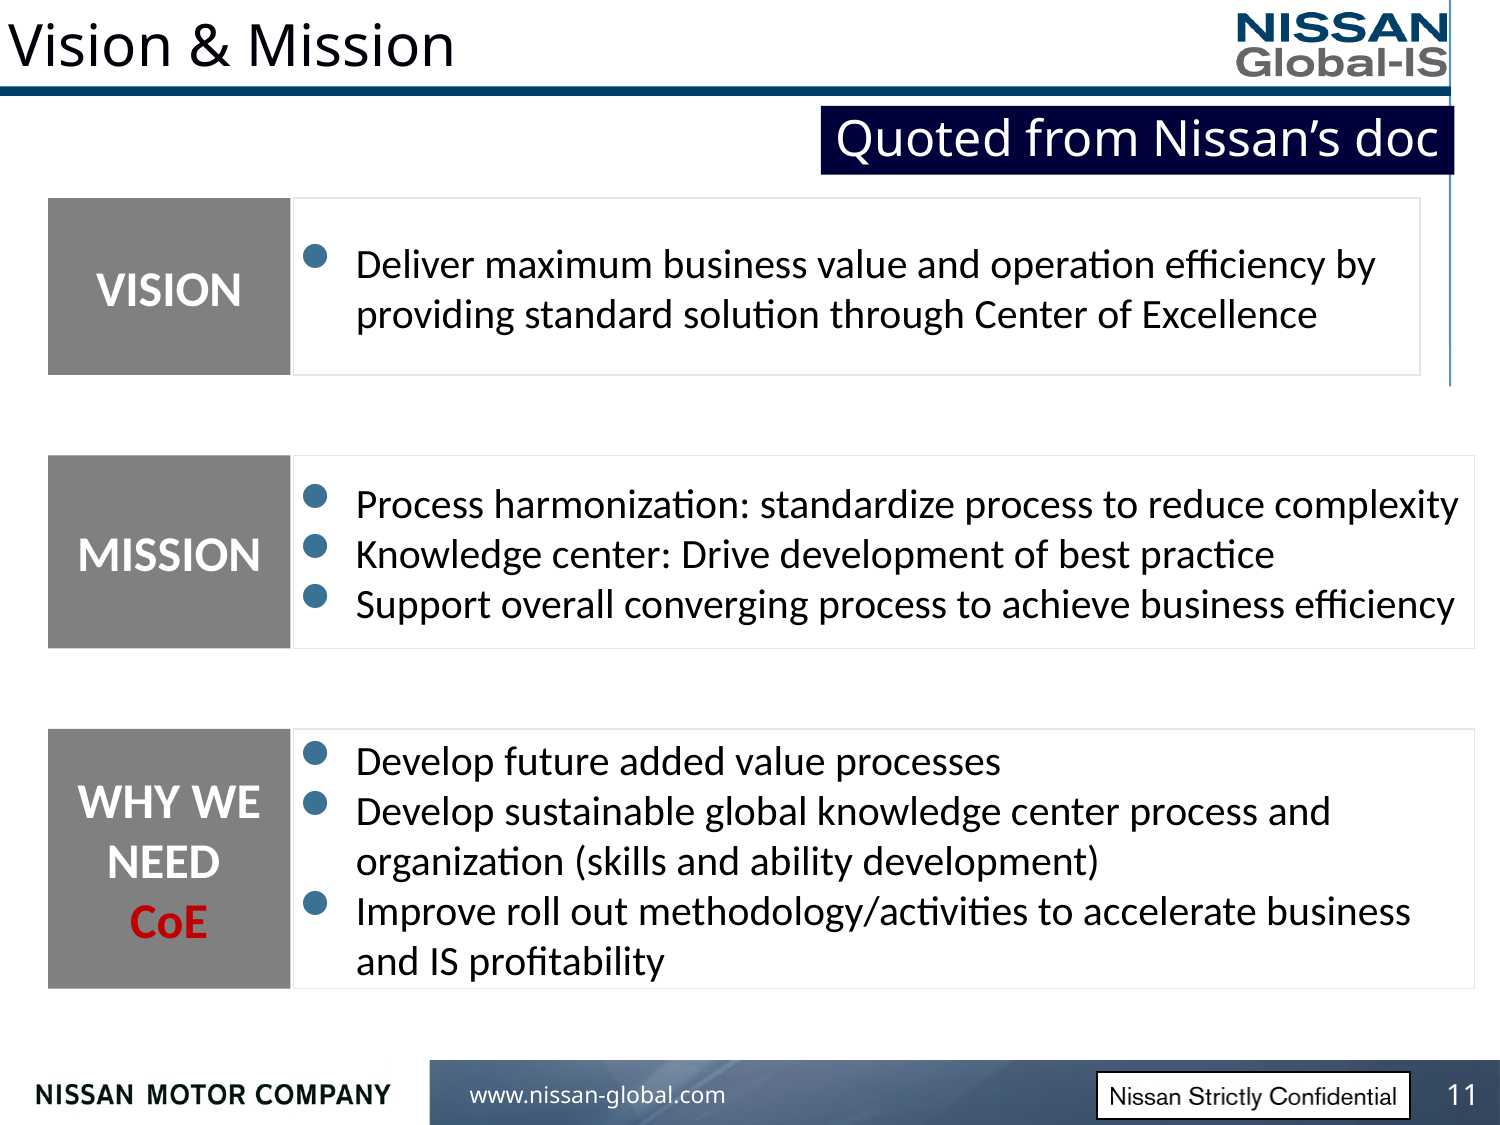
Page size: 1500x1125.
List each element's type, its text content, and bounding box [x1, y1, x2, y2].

text_box Process harmonization: standardize process to reduce complexity Knowledge center: Drive development of best practice Support overall converging process to achieve business efficiency [293, 455, 1475, 649]
text_box Develop future added value processes Develop sustainable global knowledge center process and organization (skills and ability development) Improve roll out methodology/activities to accelerate business and IS profitability [293, 728, 1475, 989]
text_box WHY WE NEED CoE [48, 728, 291, 989]
text_box Quoted from Nissan’s doc [820, 105, 1455, 175]
text_box VISION [48, 198, 291, 375]
picture [0, 1060, 1500, 1125]
text_box Deliver maximum business value and operation efficiency by providing standard solution through Center of Excellence [293, 198, 1420, 375]
text_box MISSION [48, 455, 291, 649]
text_box Vision & Mission [0, 7, 1500, 79]
